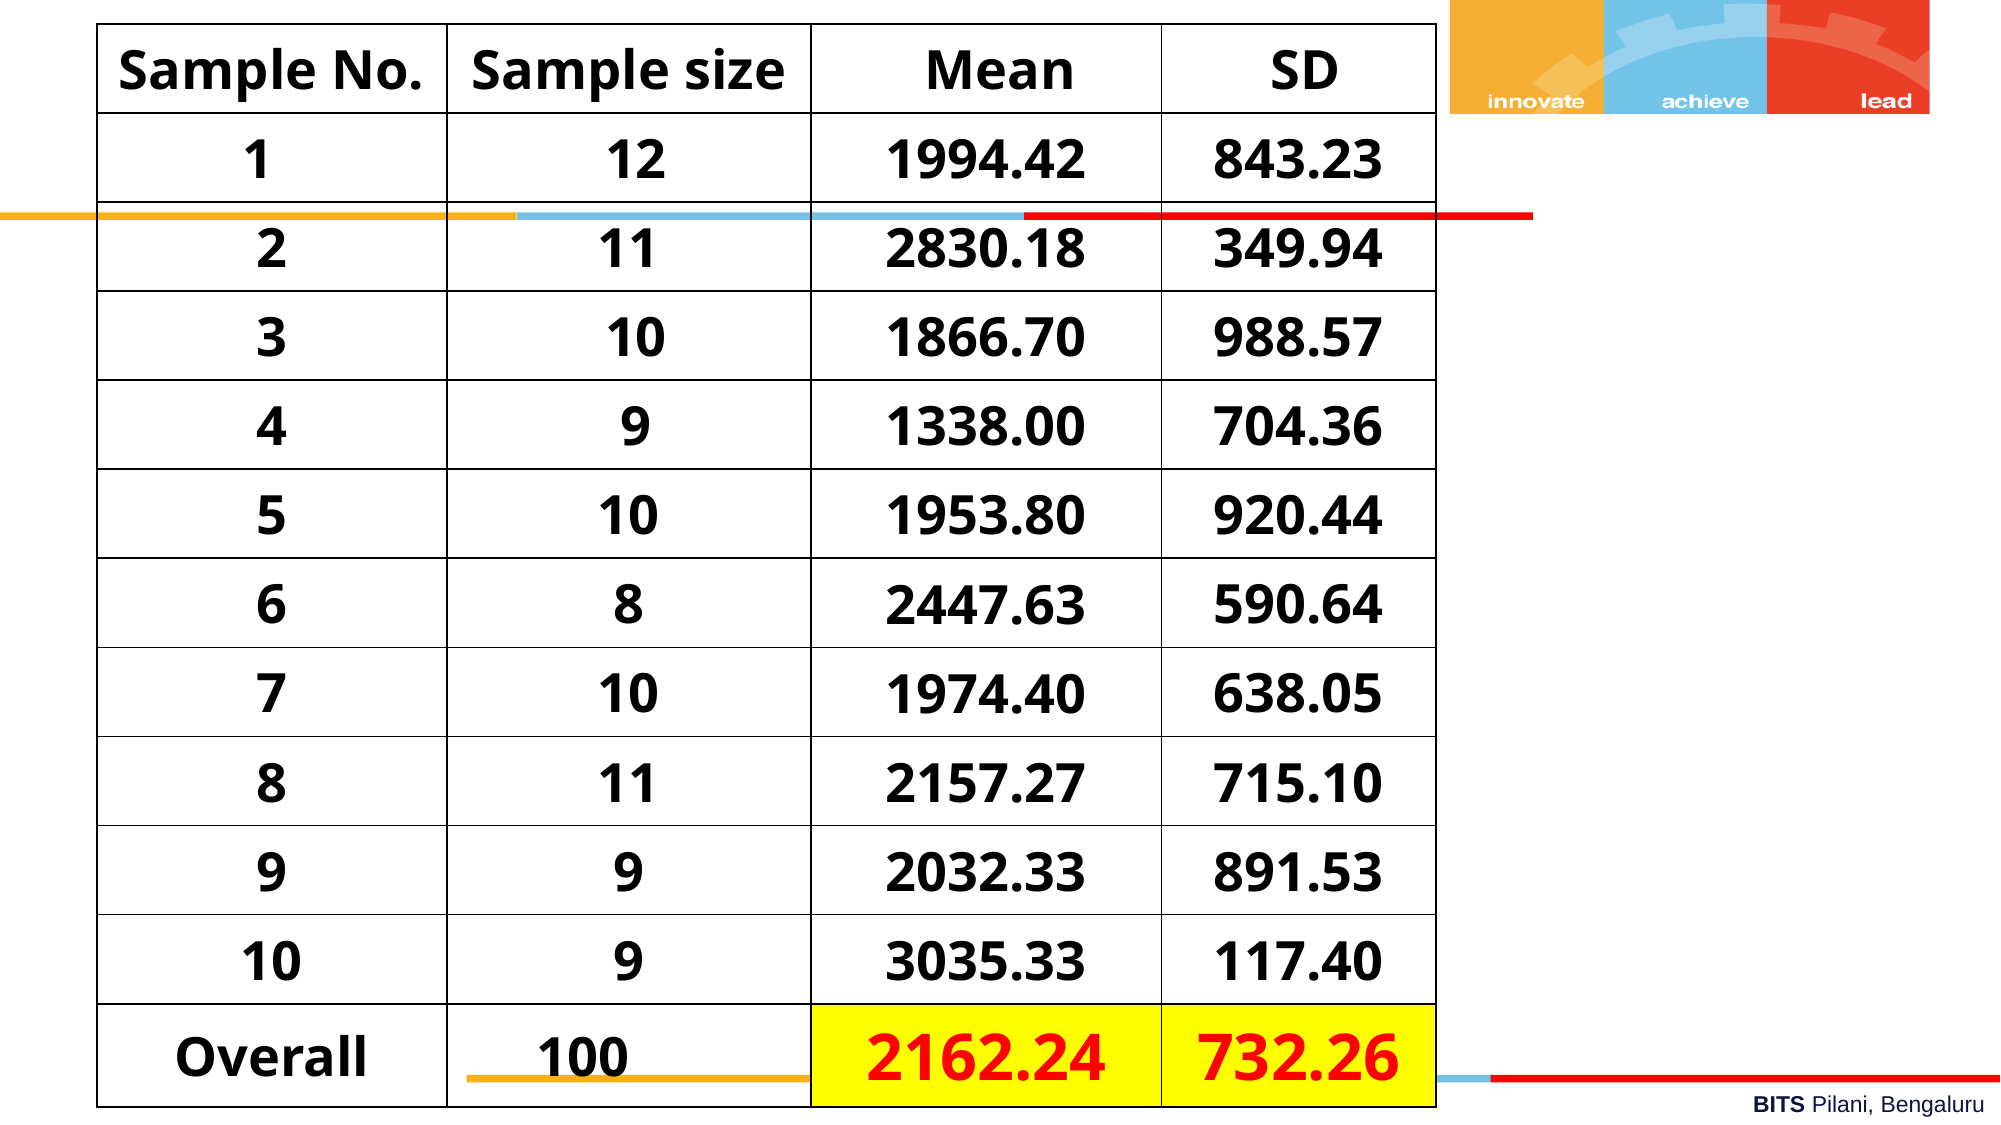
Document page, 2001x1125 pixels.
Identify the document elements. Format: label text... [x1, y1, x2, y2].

table_cell 12 [448, 114, 810, 201]
table_cell 9 [448, 381, 810, 468]
table_cell 843.23 [1162, 114, 1435, 201]
table_cell 117.40 [1162, 915, 1435, 1003]
table_cell 1866.70 [812, 292, 1161, 379]
table_cell 891.53 [1162, 826, 1435, 914]
table_cell 715.10 [1162, 737, 1435, 825]
table_cell 8 [98, 737, 446, 825]
table_header Sample size [448, 25, 810, 112]
table_cell 2157.27 [812, 737, 1161, 825]
table_cell 10 [98, 915, 446, 1003]
table_cell 9 [448, 826, 810, 914]
table_cell 7 [98, 648, 446, 736]
table_cell 349.94 [1162, 203, 1435, 290]
table_cell 9 [448, 915, 810, 1003]
table_cell 590.64 [1162, 559, 1435, 647]
table_cell Overall [98, 1005, 446, 1106]
table_cell 638.05 [1162, 648, 1435, 736]
table_cell 988.57 [1162, 292, 1435, 379]
table_cell 10 [448, 470, 810, 557]
table_header Mean [812, 25, 1161, 112]
table_cell 1994.42 [812, 114, 1161, 201]
table_cell 11 [448, 203, 810, 290]
picture [1449, 0, 1930, 114]
table_cell 2830.18 [812, 203, 1161, 290]
table_cell 1338.00 [812, 381, 1161, 468]
table_cell 1 [98, 114, 446, 201]
table_cell 1953.80 [812, 470, 1161, 557]
table_cell 11 [448, 737, 810, 825]
table_cell 2447.63 [812, 559, 1161, 647]
table_cell 2162.24 [812, 1005, 1161, 1106]
table_header SD [1162, 25, 1435, 112]
table_cell 4 [98, 381, 446, 468]
table_cell 2032.33 [812, 826, 1161, 914]
table_cell 100 [448, 1005, 810, 1106]
table_cell 8 [448, 559, 810, 647]
table_cell 9 [98, 826, 446, 914]
table_cell 732.26 [1162, 1005, 1435, 1106]
table_cell 920.44 [1162, 470, 1435, 557]
table_header Sample No. [98, 25, 446, 112]
table_cell 704.36 [1162, 381, 1435, 468]
table_cell 5 [98, 470, 446, 557]
table_cell 10 [448, 648, 810, 736]
table_cell 3035.33 [812, 915, 1161, 1003]
table_cell 10 [448, 292, 810, 379]
table_cell 6 [98, 559, 446, 647]
table_cell 2 [98, 203, 446, 290]
table_cell 3 [98, 292, 446, 379]
table_cell 1974.40 [812, 648, 1161, 736]
